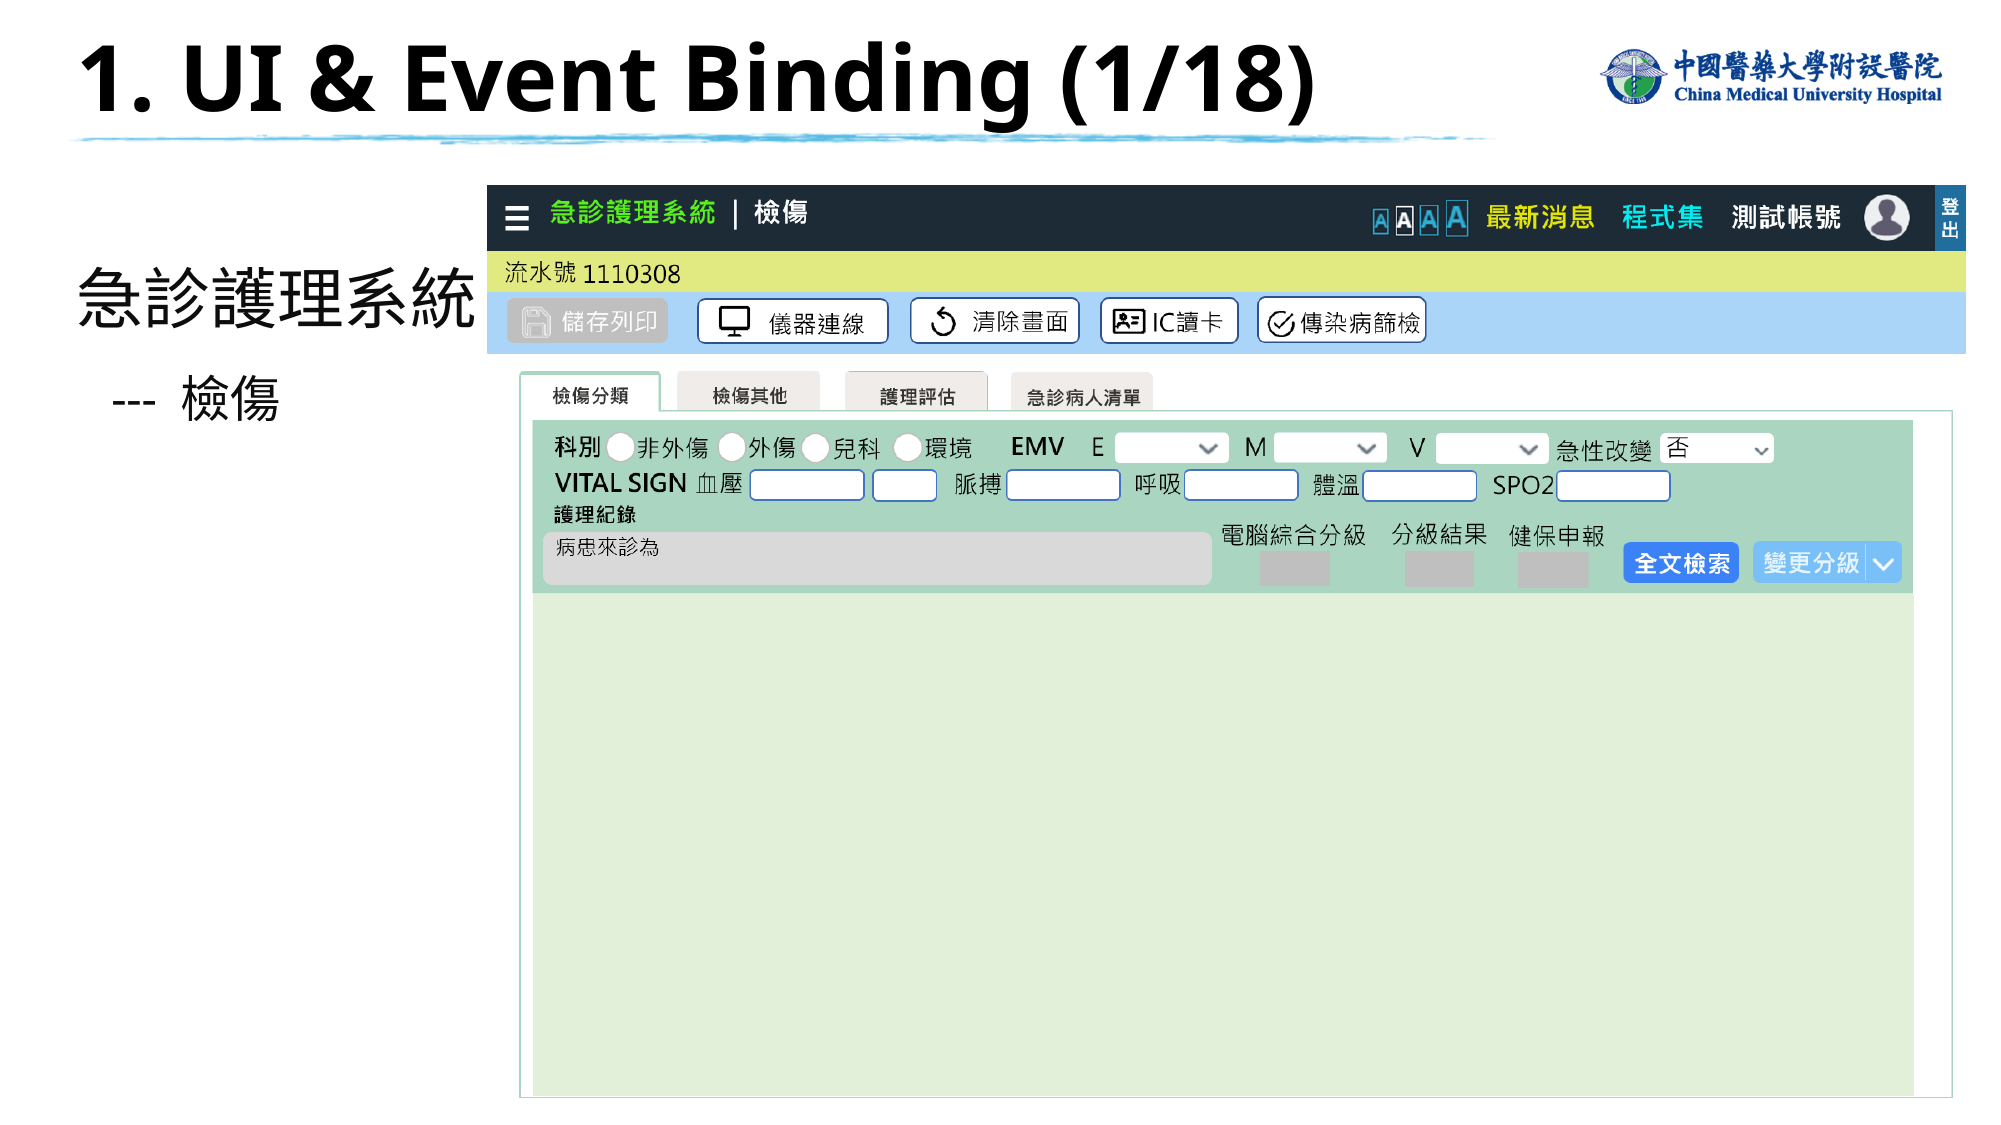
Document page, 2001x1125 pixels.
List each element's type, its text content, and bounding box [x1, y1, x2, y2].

picture [487, 185, 1972, 1098]
picture [1590, 27, 1964, 130]
text_box 1. UI & Event Binding (1/18) [61, 0, 1522, 179]
list 急診護理系統 --- 檢傷 [61, 209, 487, 464]
